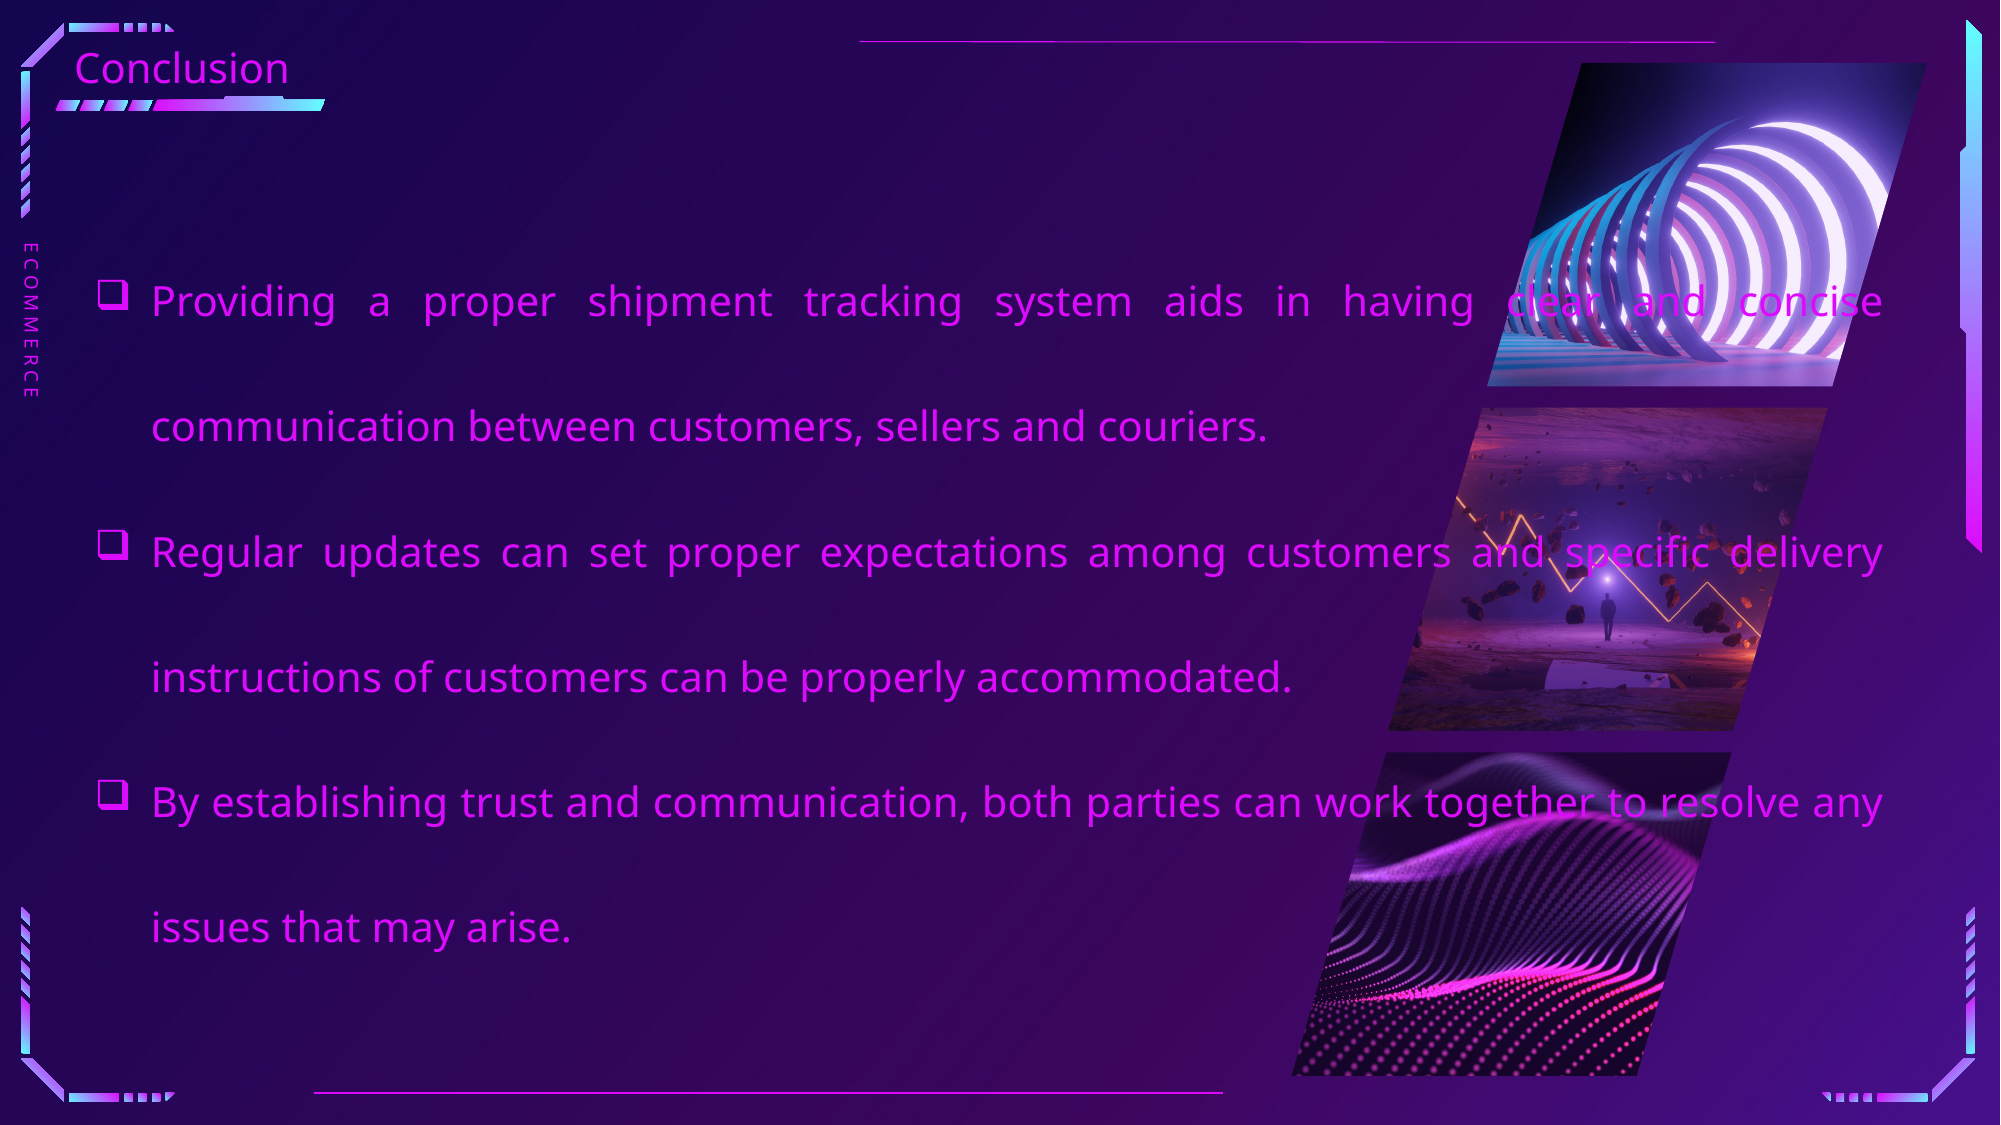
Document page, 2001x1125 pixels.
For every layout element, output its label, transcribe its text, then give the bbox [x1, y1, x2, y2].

text_box E C O M M E R C E [0, 228, 51, 894]
text_box [1544, 62, 1928, 192]
text_box Providing a proper shipment tracking system aids in having clear and concise communication between customers, sellers and couriers. Regular updates can set proper expectations among customers and specific delivery instructions of customers can be properly accommodated. By establishing trust and communication, both parties can work together to resolve any issues that may arise. [79, 192, 1899, 958]
text_box [1291, 958, 1672, 1076]
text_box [55, 95, 325, 111]
text_box Conclusion [59, 34, 1796, 100]
picture [0, 0, 2000, 1125]
